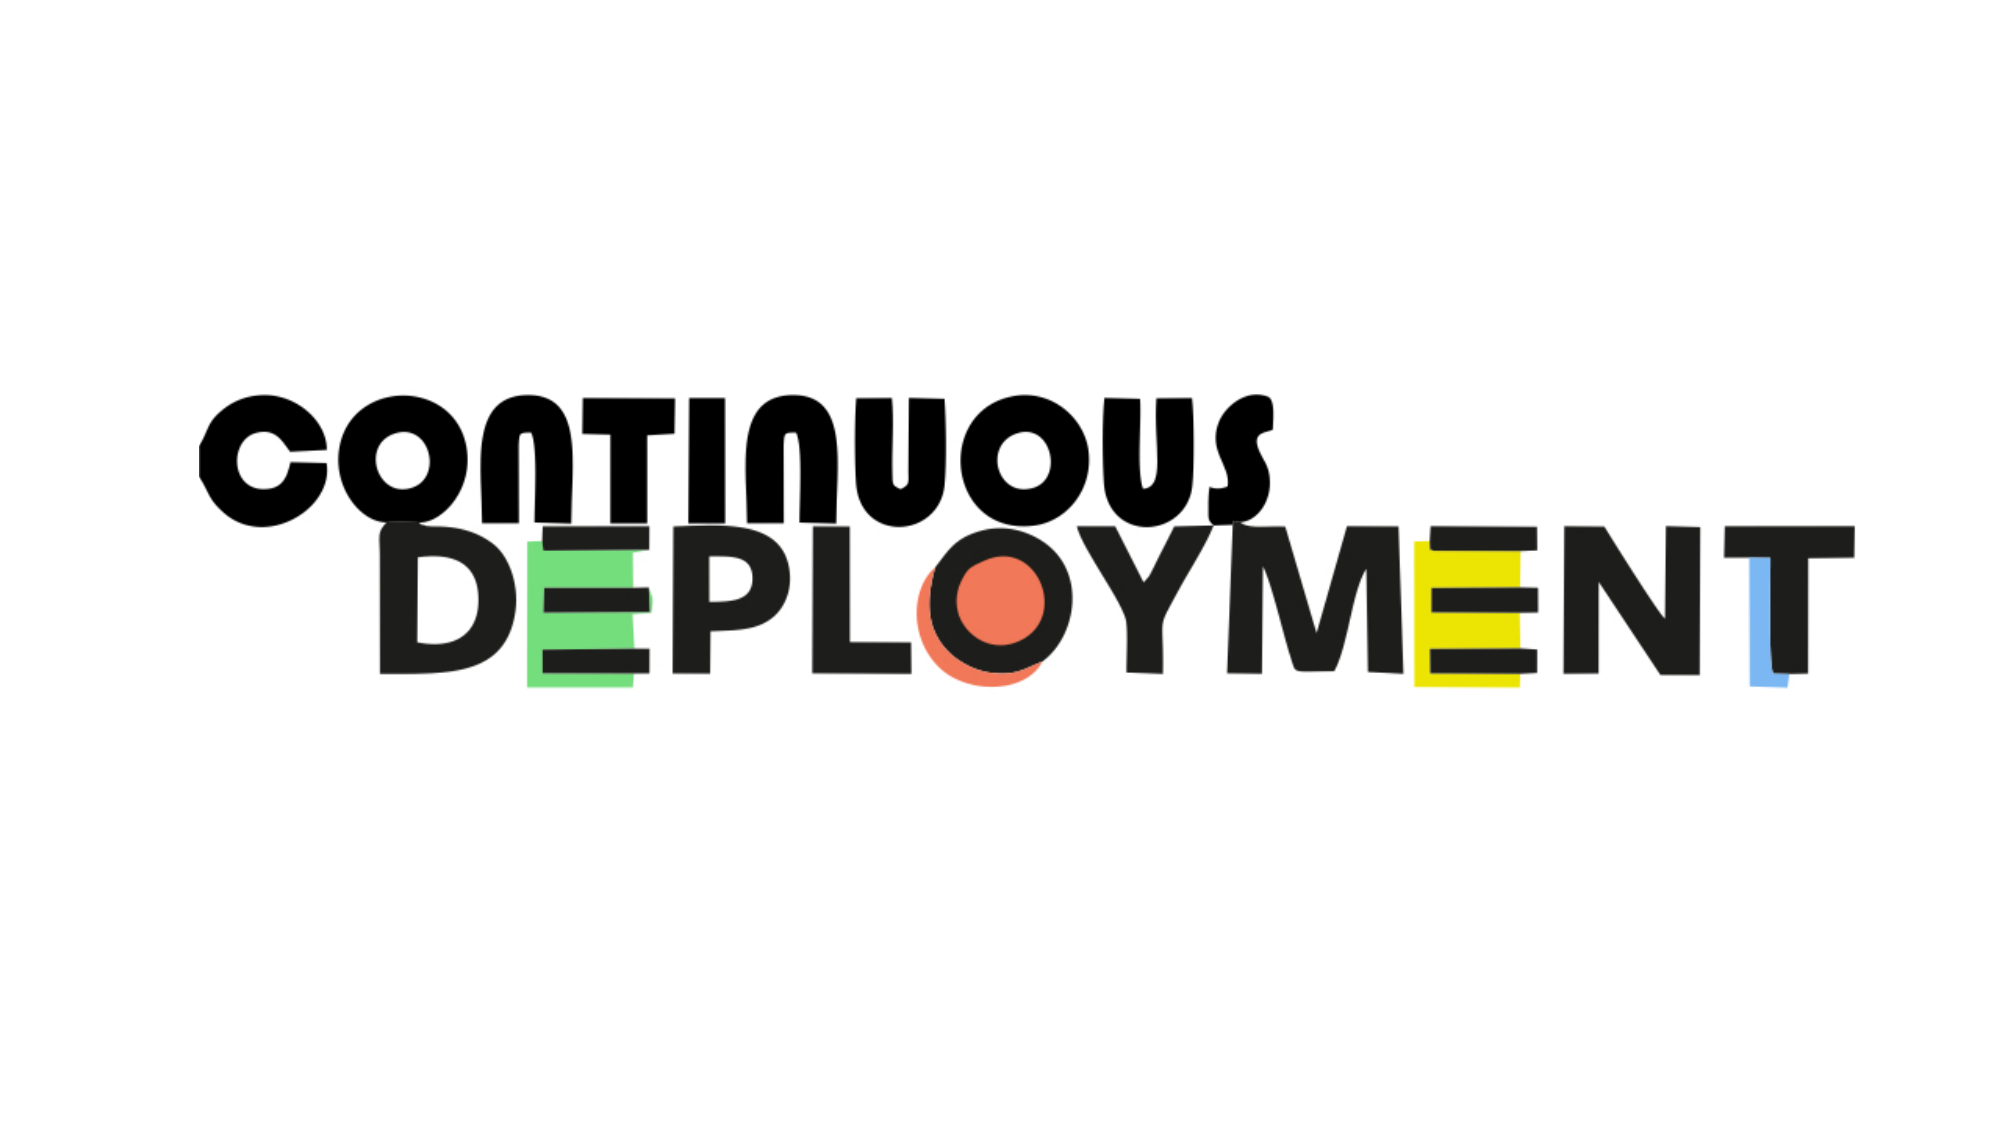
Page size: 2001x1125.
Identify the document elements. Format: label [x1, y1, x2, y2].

picture [199, 174, 1938, 1039]
